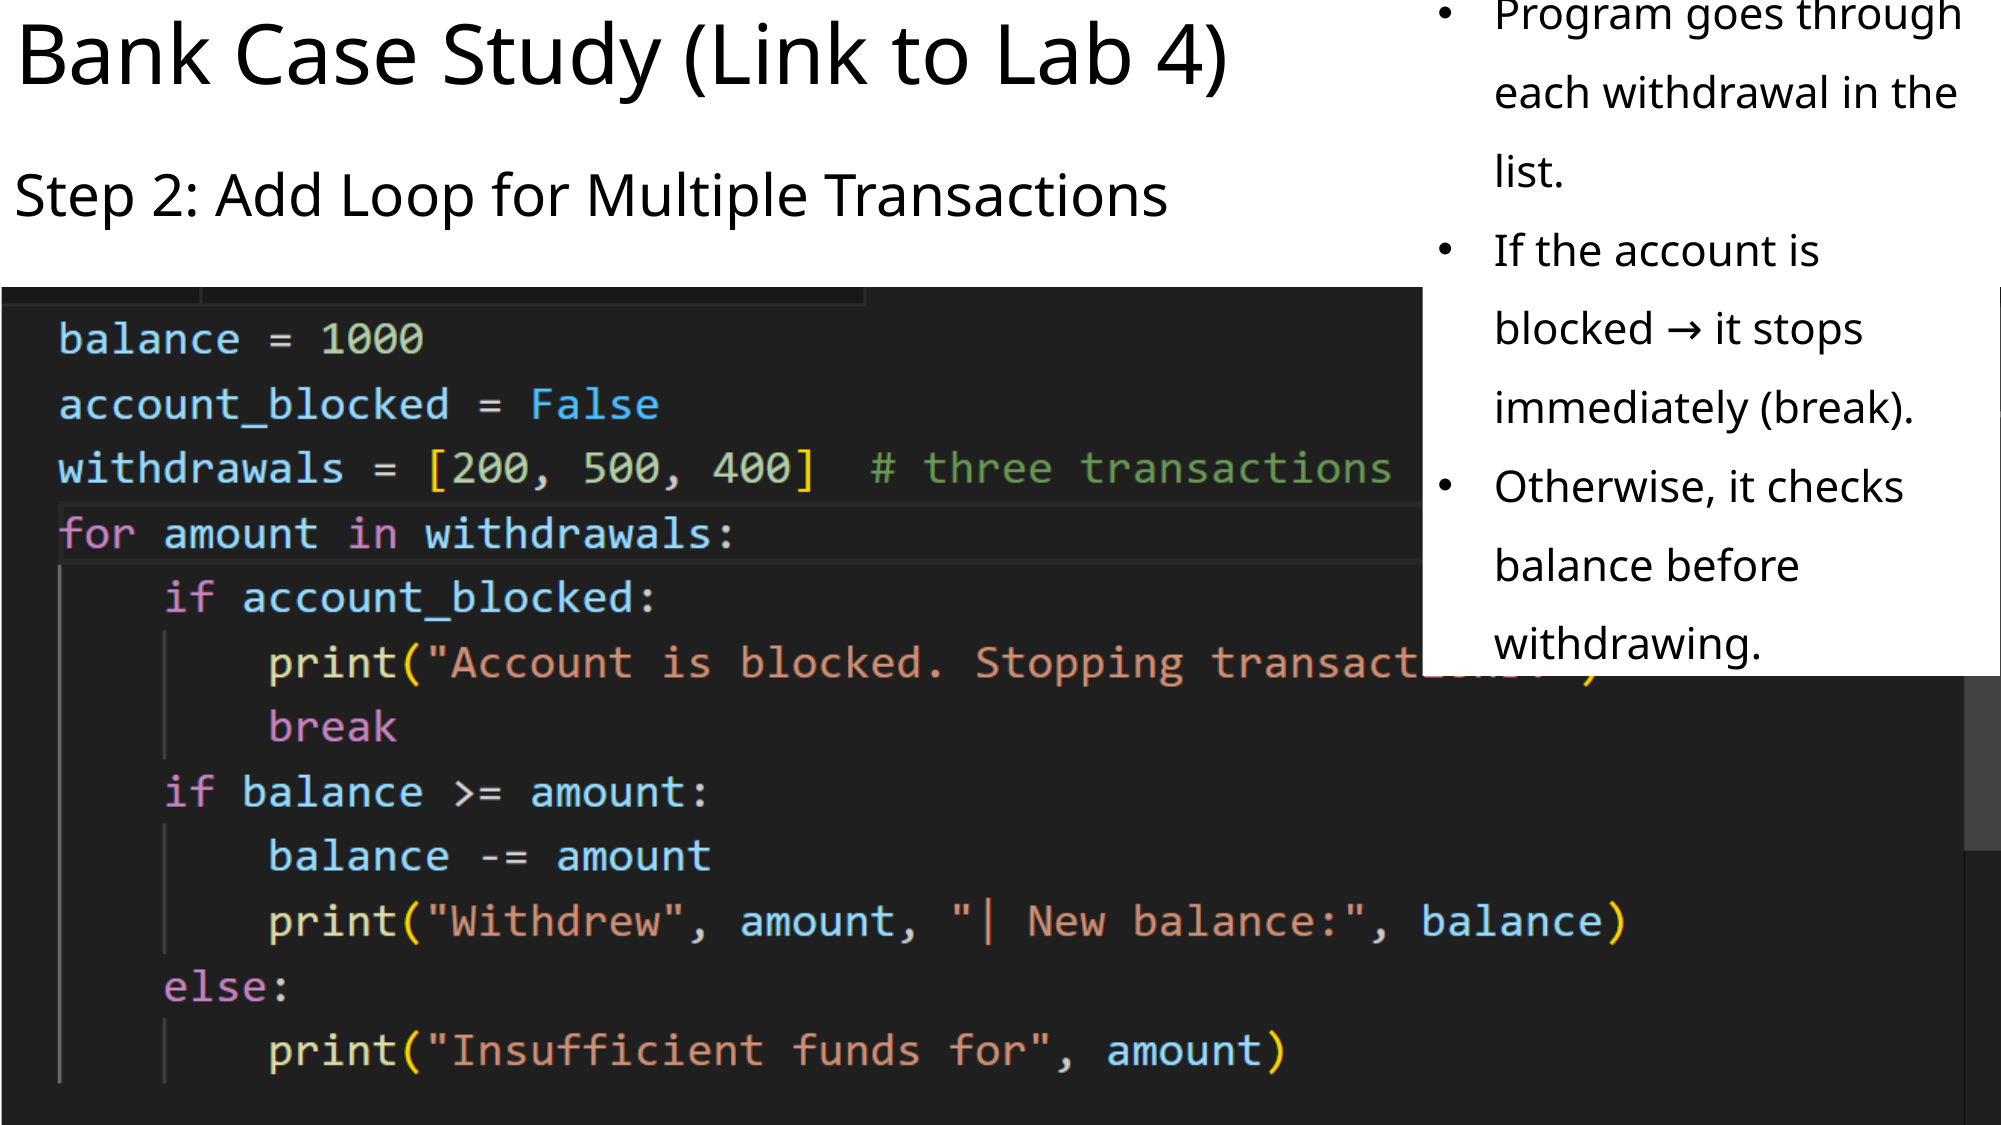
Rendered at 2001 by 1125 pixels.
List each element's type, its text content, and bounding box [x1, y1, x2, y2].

text_box Program goes through each withdrawal in the list. If the account is blocked → it stops immediately (break). Otherwise, it checks balance before withdrawing. [1422, 0, 2000, 287]
picture [1, 287, 2001, 1125]
title Bank Case Study (Link to Lab 4) [0, 0, 1422, 111]
text_box Step 2: Add Loop for Multiple Transactions [0, 150, 1422, 235]
